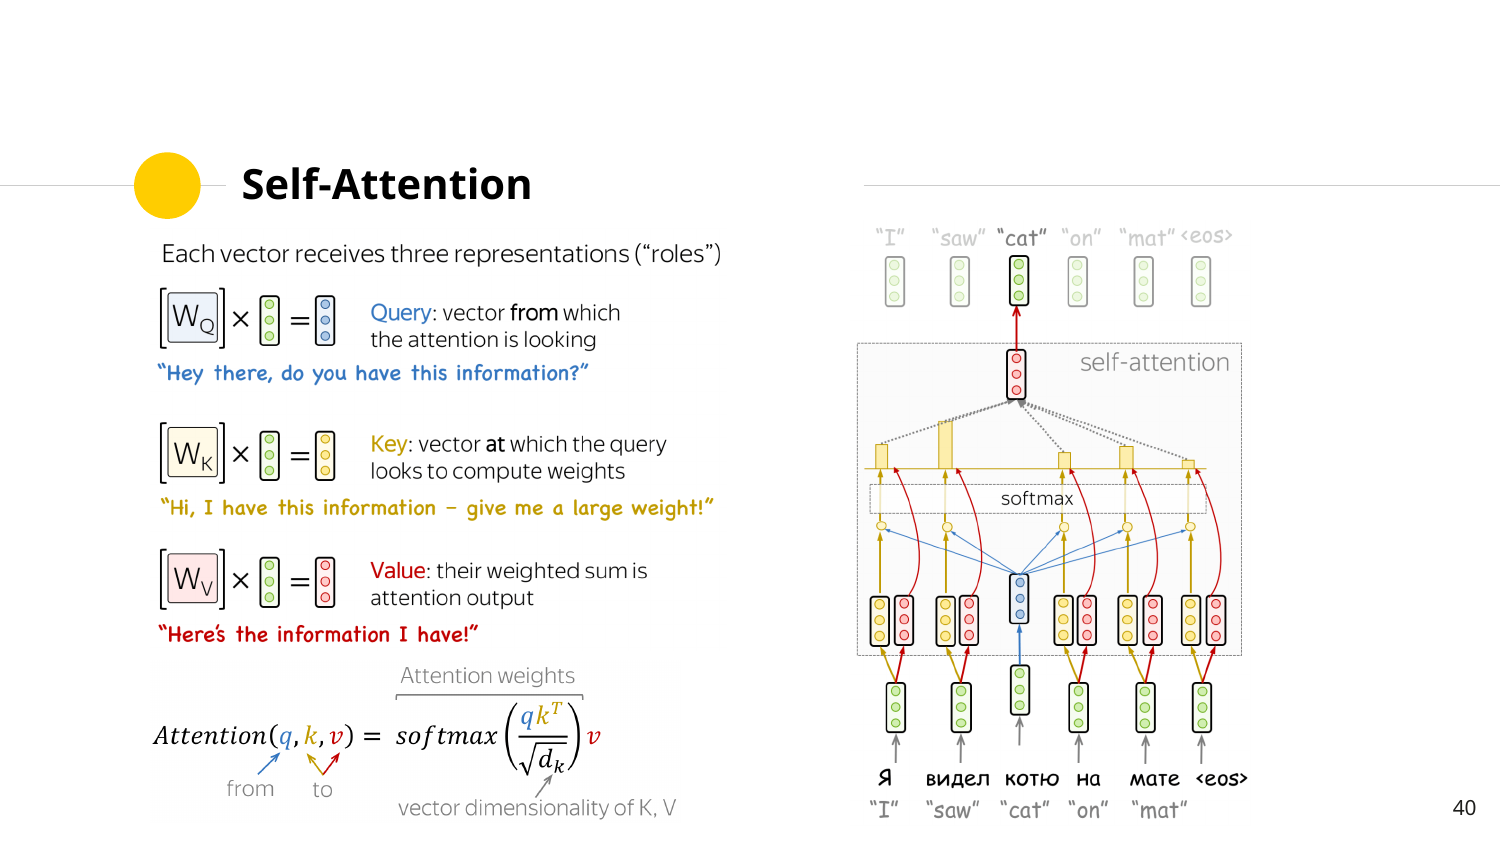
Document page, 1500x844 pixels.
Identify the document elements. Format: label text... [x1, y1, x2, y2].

picture [850, 220, 1251, 826]
picture [149, 660, 681, 823]
slide_number ‹#› [1401, 779, 1492, 844]
title Self-Attention [226, 146, 863, 219]
picture [149, 228, 727, 651]
